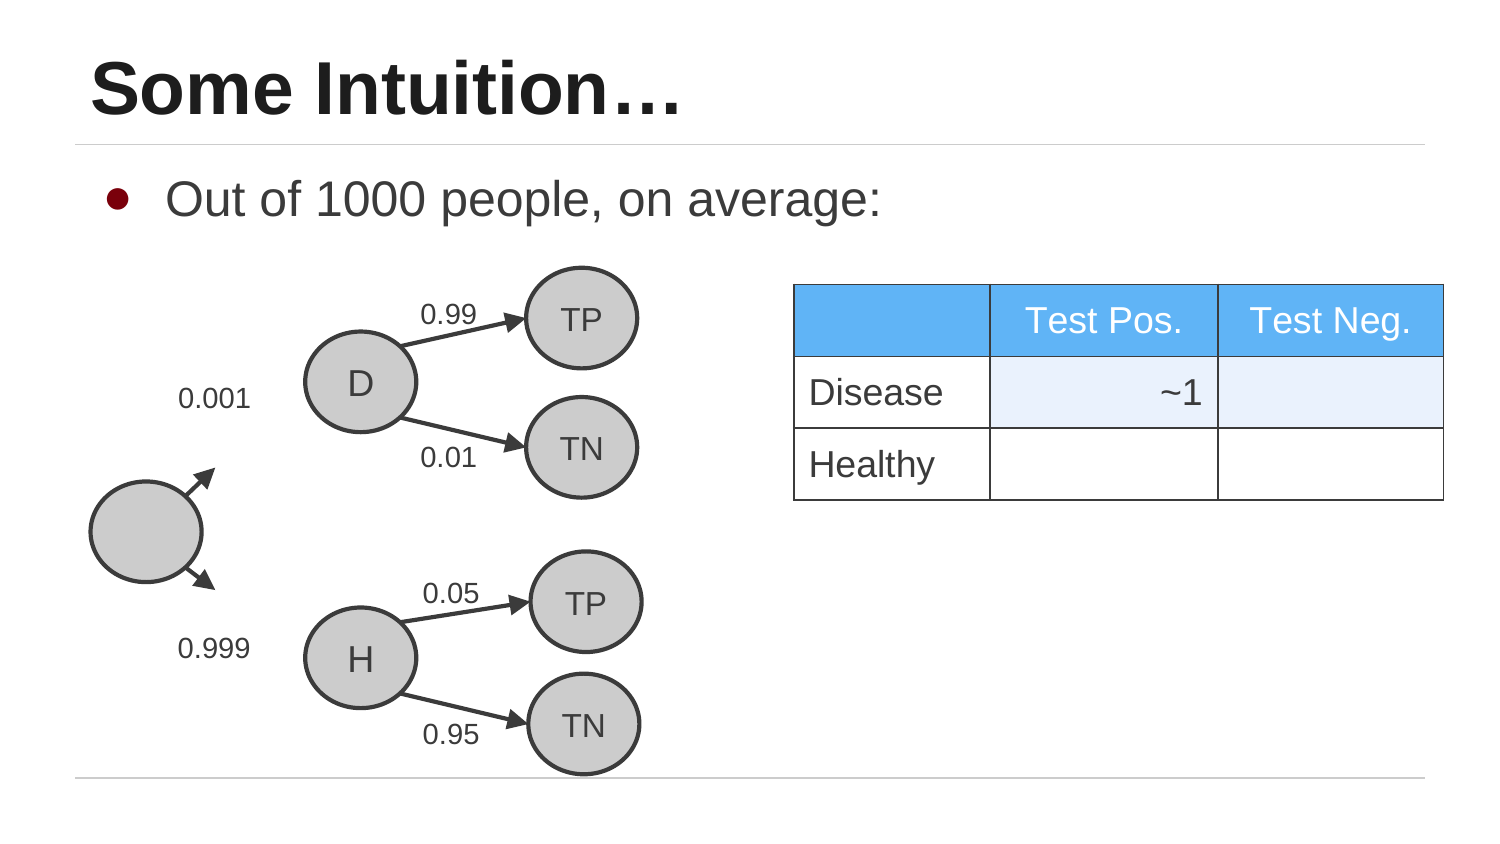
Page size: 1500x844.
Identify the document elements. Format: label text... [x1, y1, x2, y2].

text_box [399, 601, 531, 623]
text_box TP [530, 265, 640, 371]
title Some Intuition… [75, 33, 1438, 145]
text_box [88, 479, 204, 585]
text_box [185, 381, 306, 497]
table_header [795, 285, 989, 356]
table_header Test Pos. [991, 285, 1217, 356]
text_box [399, 317, 527, 347]
text_box TP [533, 549, 644, 655]
text_box H [303, 605, 419, 711]
text_box 0.999 [133, 610, 296, 684]
table_header Test Neg. [1219, 285, 1443, 356]
text_box 0.05 [370, 554, 533, 629]
table_cell [1219, 429, 1443, 499]
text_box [399, 417, 527, 448]
table_cell Healthy [795, 429, 989, 499]
text_box TN [530, 394, 640, 500]
table_cell Disease [795, 357, 989, 427]
text_box 0.99 [368, 276, 530, 350]
text_box D [303, 329, 419, 435]
table_cell [991, 429, 1217, 499]
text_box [185, 567, 306, 659]
table_cell ~1 [991, 357, 1217, 427]
table_cell [1219, 357, 1443, 427]
text_box 0.001 [133, 360, 296, 434]
text_box 0.01 [368, 418, 530, 493]
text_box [399, 693, 529, 725]
text_box TN [533, 671, 642, 777]
list Out of 1000 people, on average: [75, 151, 1425, 231]
text_box 0.95 [370, 695, 533, 770]
